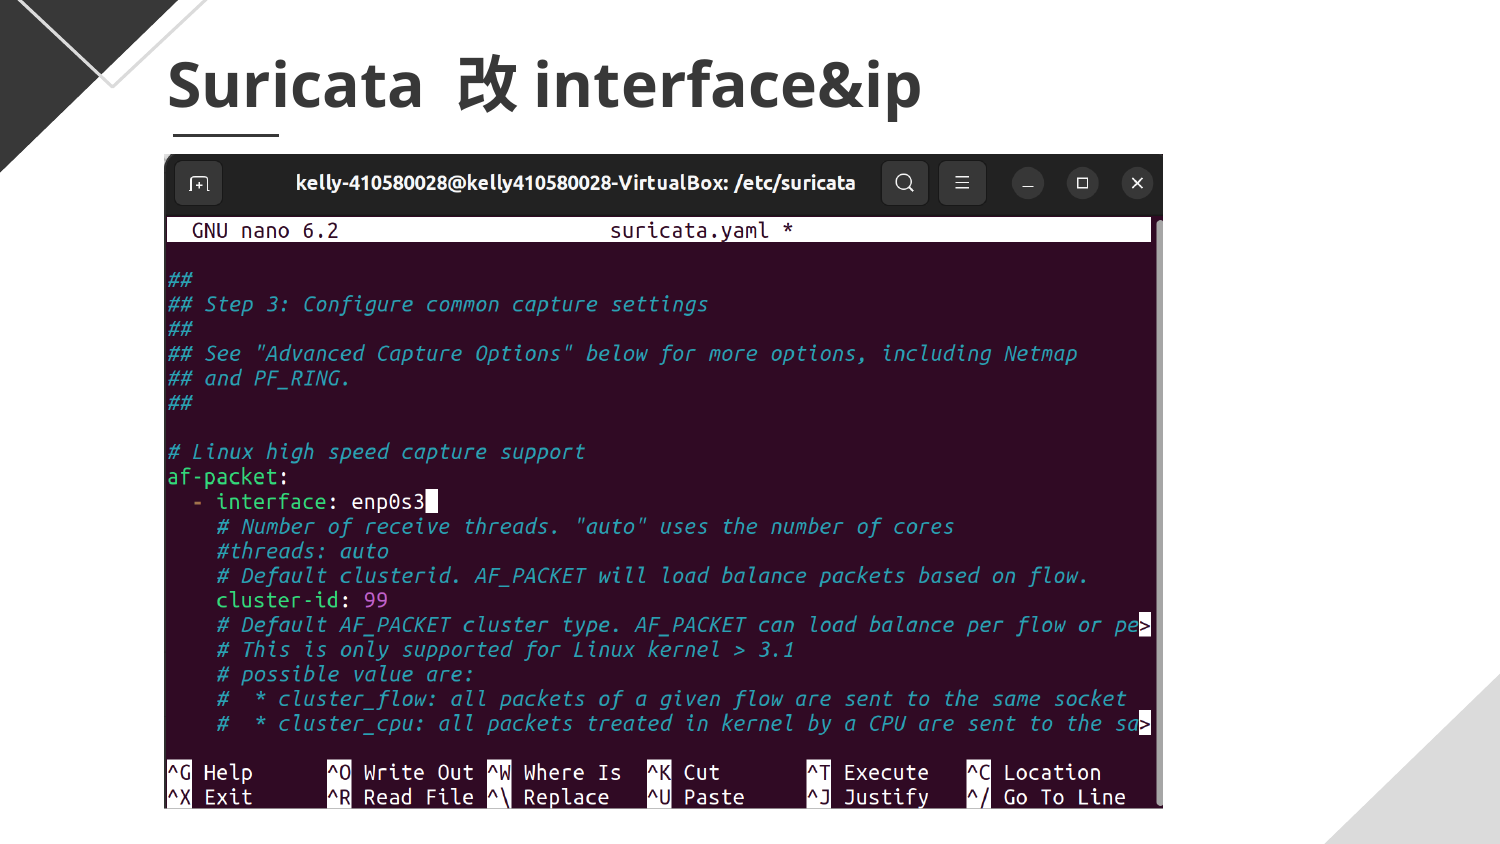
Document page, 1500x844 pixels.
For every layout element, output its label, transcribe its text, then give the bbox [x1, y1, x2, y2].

title Suricata 改interface&ip [152, 30, 1418, 117]
picture [164, 154, 1163, 809]
